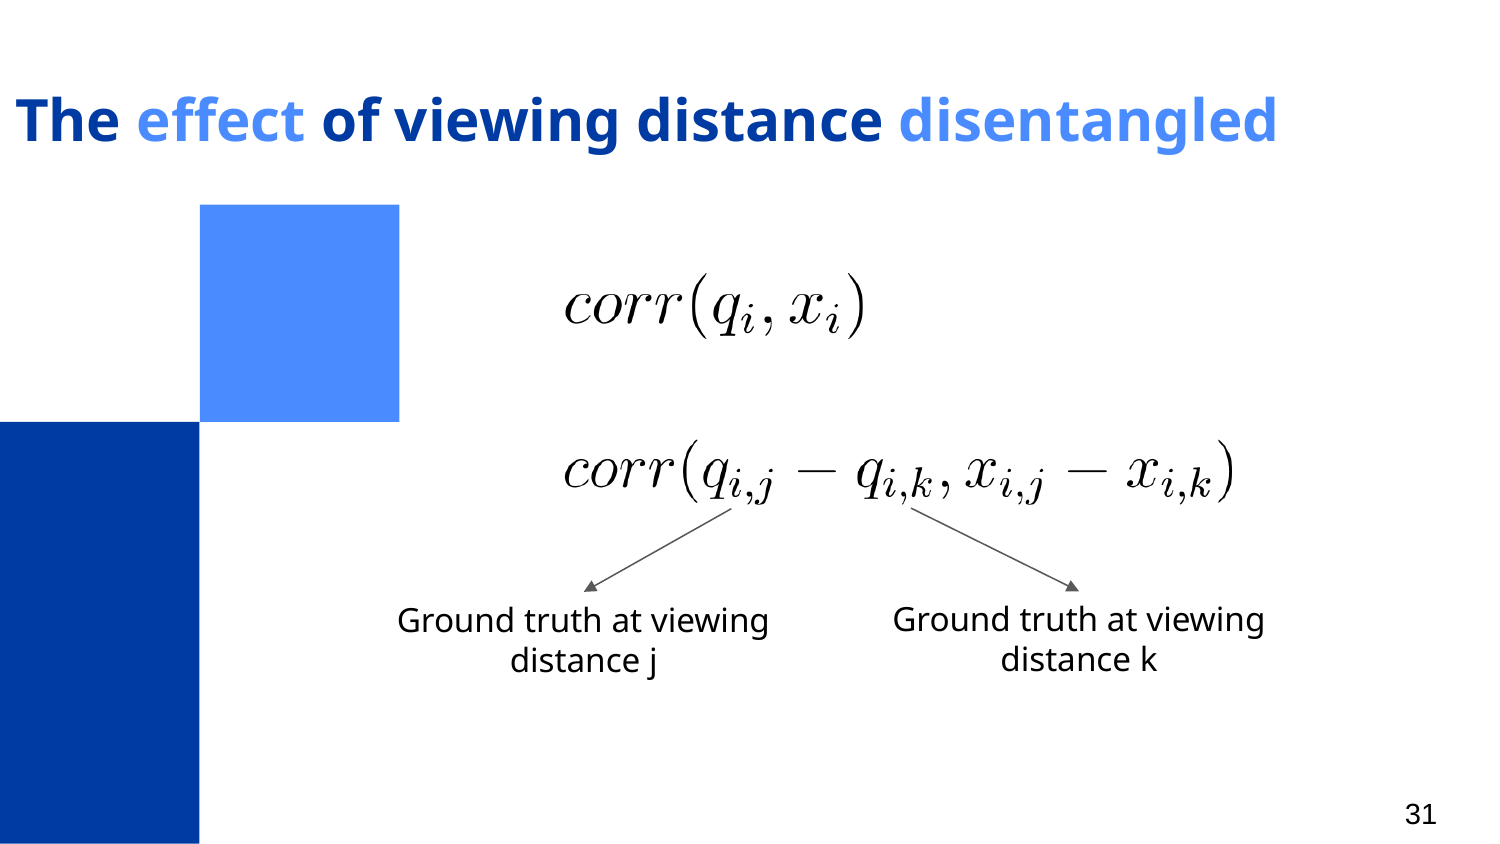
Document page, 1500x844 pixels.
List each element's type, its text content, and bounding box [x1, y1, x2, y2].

picture [562, 273, 863, 340]
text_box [583, 508, 732, 593]
picture [562, 439, 1232, 506]
slide_number 31 [1389, 780, 1480, 844]
text_box Ground truth at viewing distance k [838, 591, 1320, 686]
title The effect of viewing distance disentangled [0, 68, 1399, 187]
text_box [910, 507, 1080, 592]
text_box Ground truth at viewing distance j [382, 591, 786, 687]
